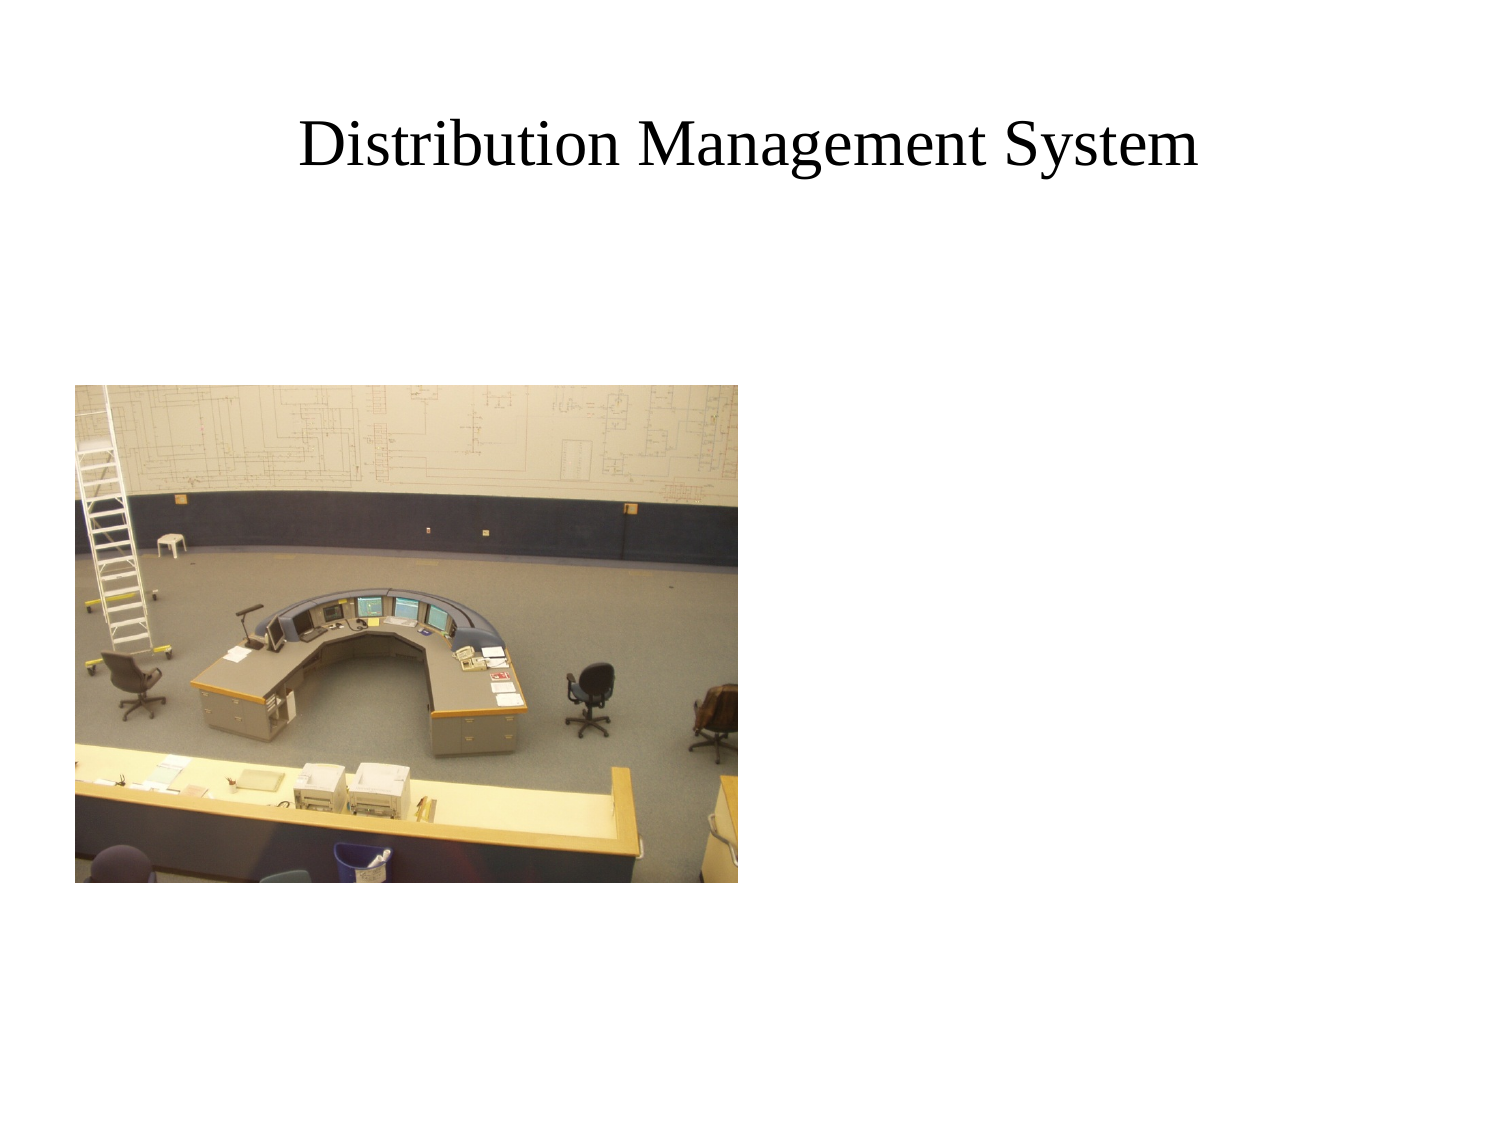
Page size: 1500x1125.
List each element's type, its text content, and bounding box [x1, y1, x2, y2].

title Distribution Management System [75, 45, 1425, 233]
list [74, 384, 738, 883]
